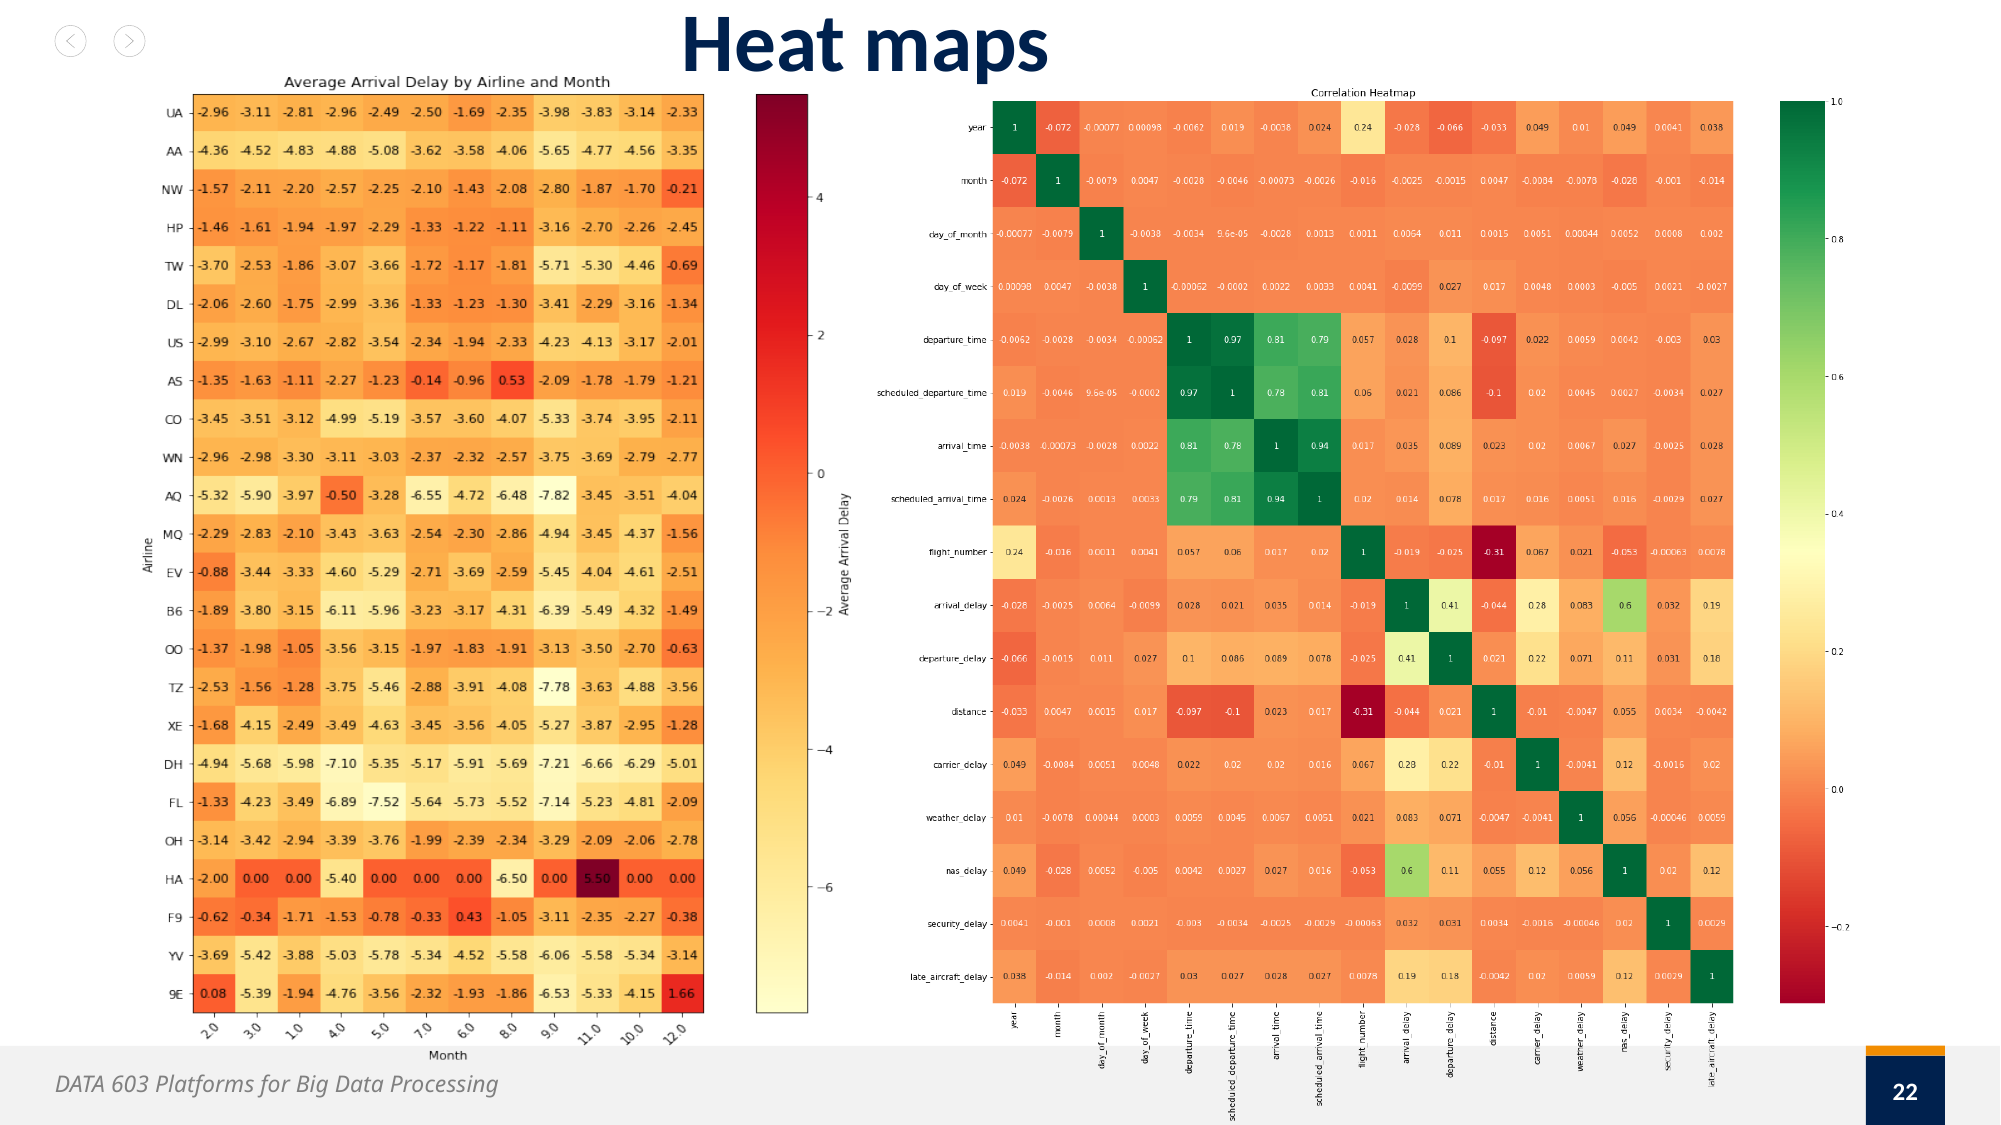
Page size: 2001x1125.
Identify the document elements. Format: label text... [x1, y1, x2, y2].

picture [135, 68, 860, 1070]
title Heat maps [681, 0, 1647, 91]
picture [870, 82, 1856, 1125]
slide_number 22 [1865, 1055, 1945, 1125]
footer DATA 603 Platforms for Big Data Processing [54, 1071, 730, 1100]
